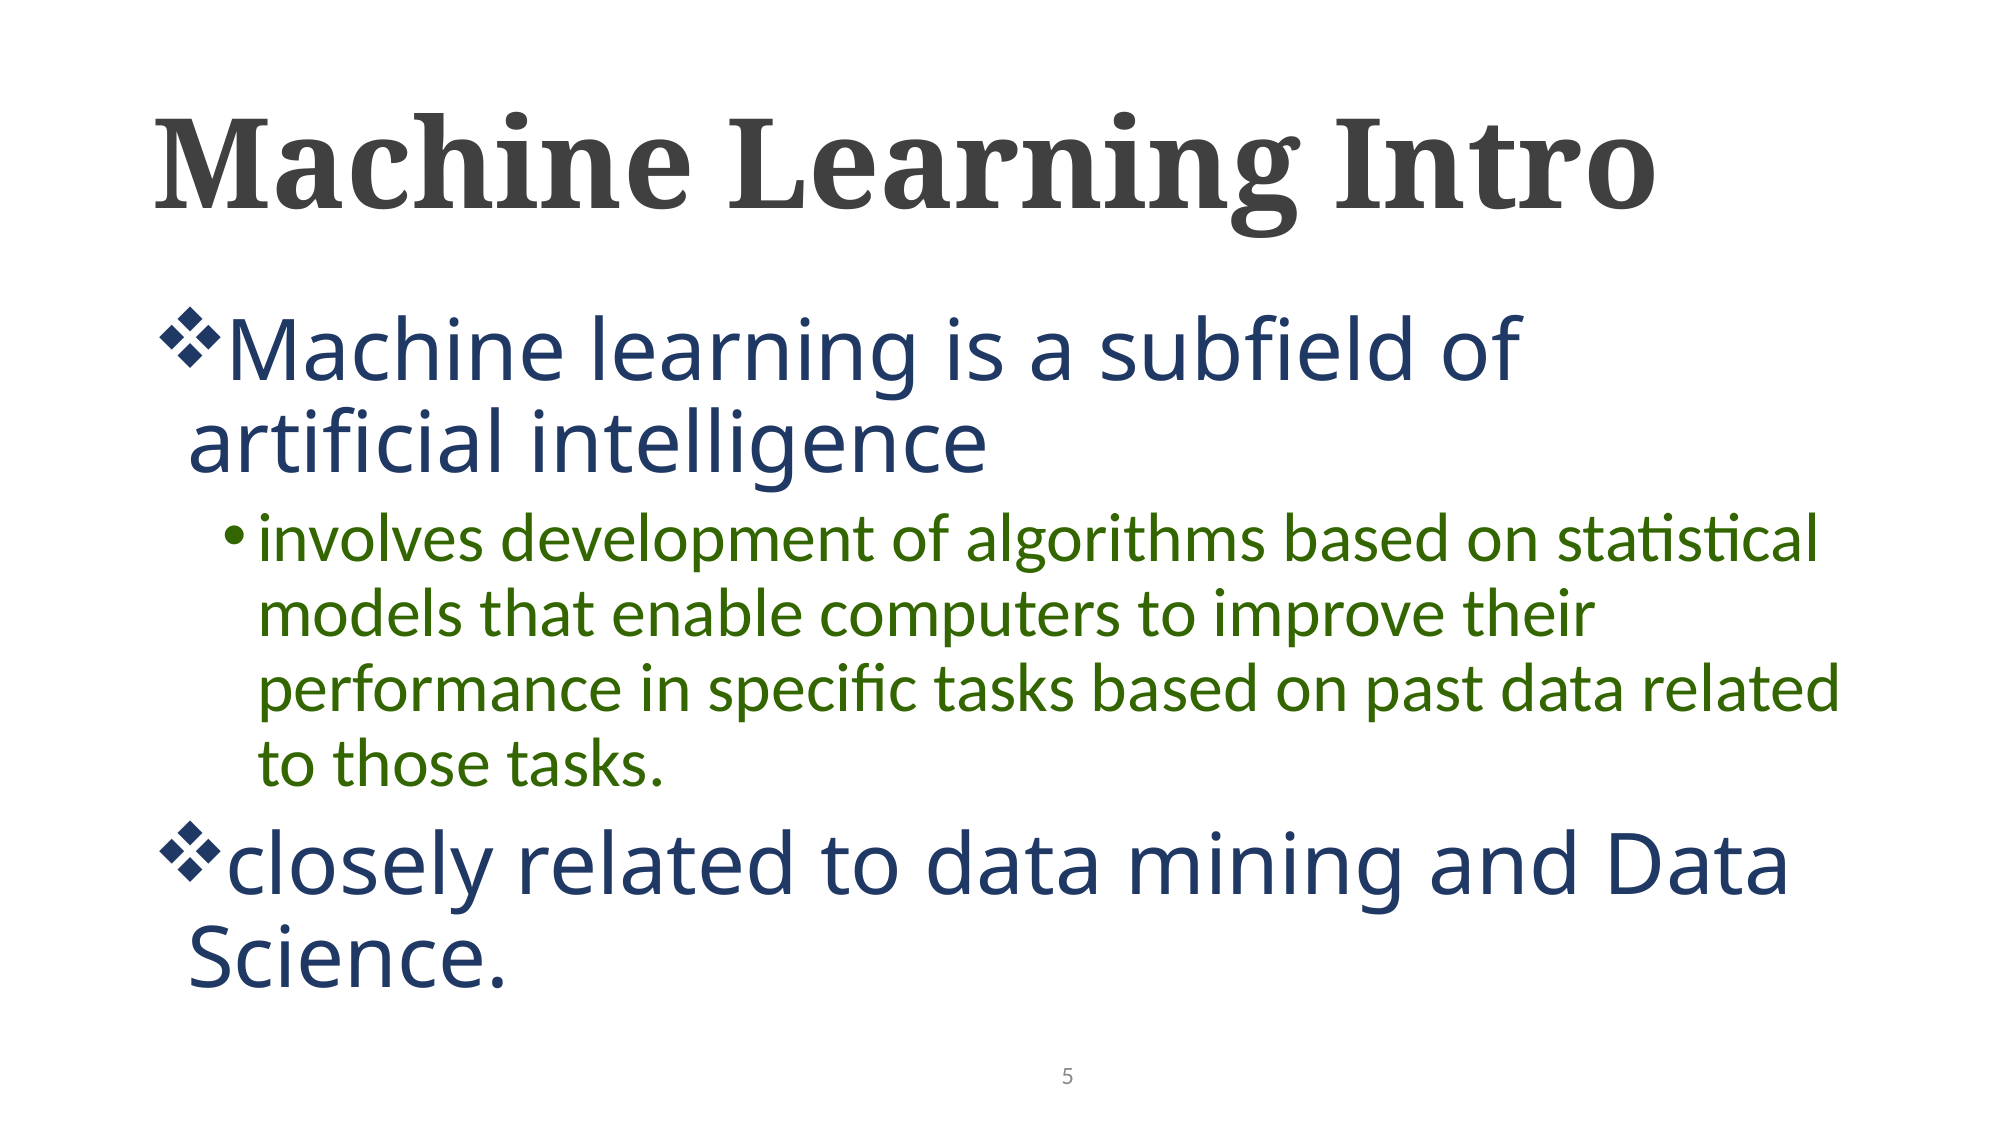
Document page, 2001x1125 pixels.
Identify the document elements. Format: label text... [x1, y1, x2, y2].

list Machine learning is a subfield of artificial intelligence involves development of algorithms based on statistical models that enable computers to improve their performance in specific tasks based on past data related to those tasks. closely related to data mining and Data Science. [137, 299, 1863, 1014]
slide_number 5 [639, 1044, 1089, 1105]
title Machine Learning Intro [137, 59, 1863, 278]
